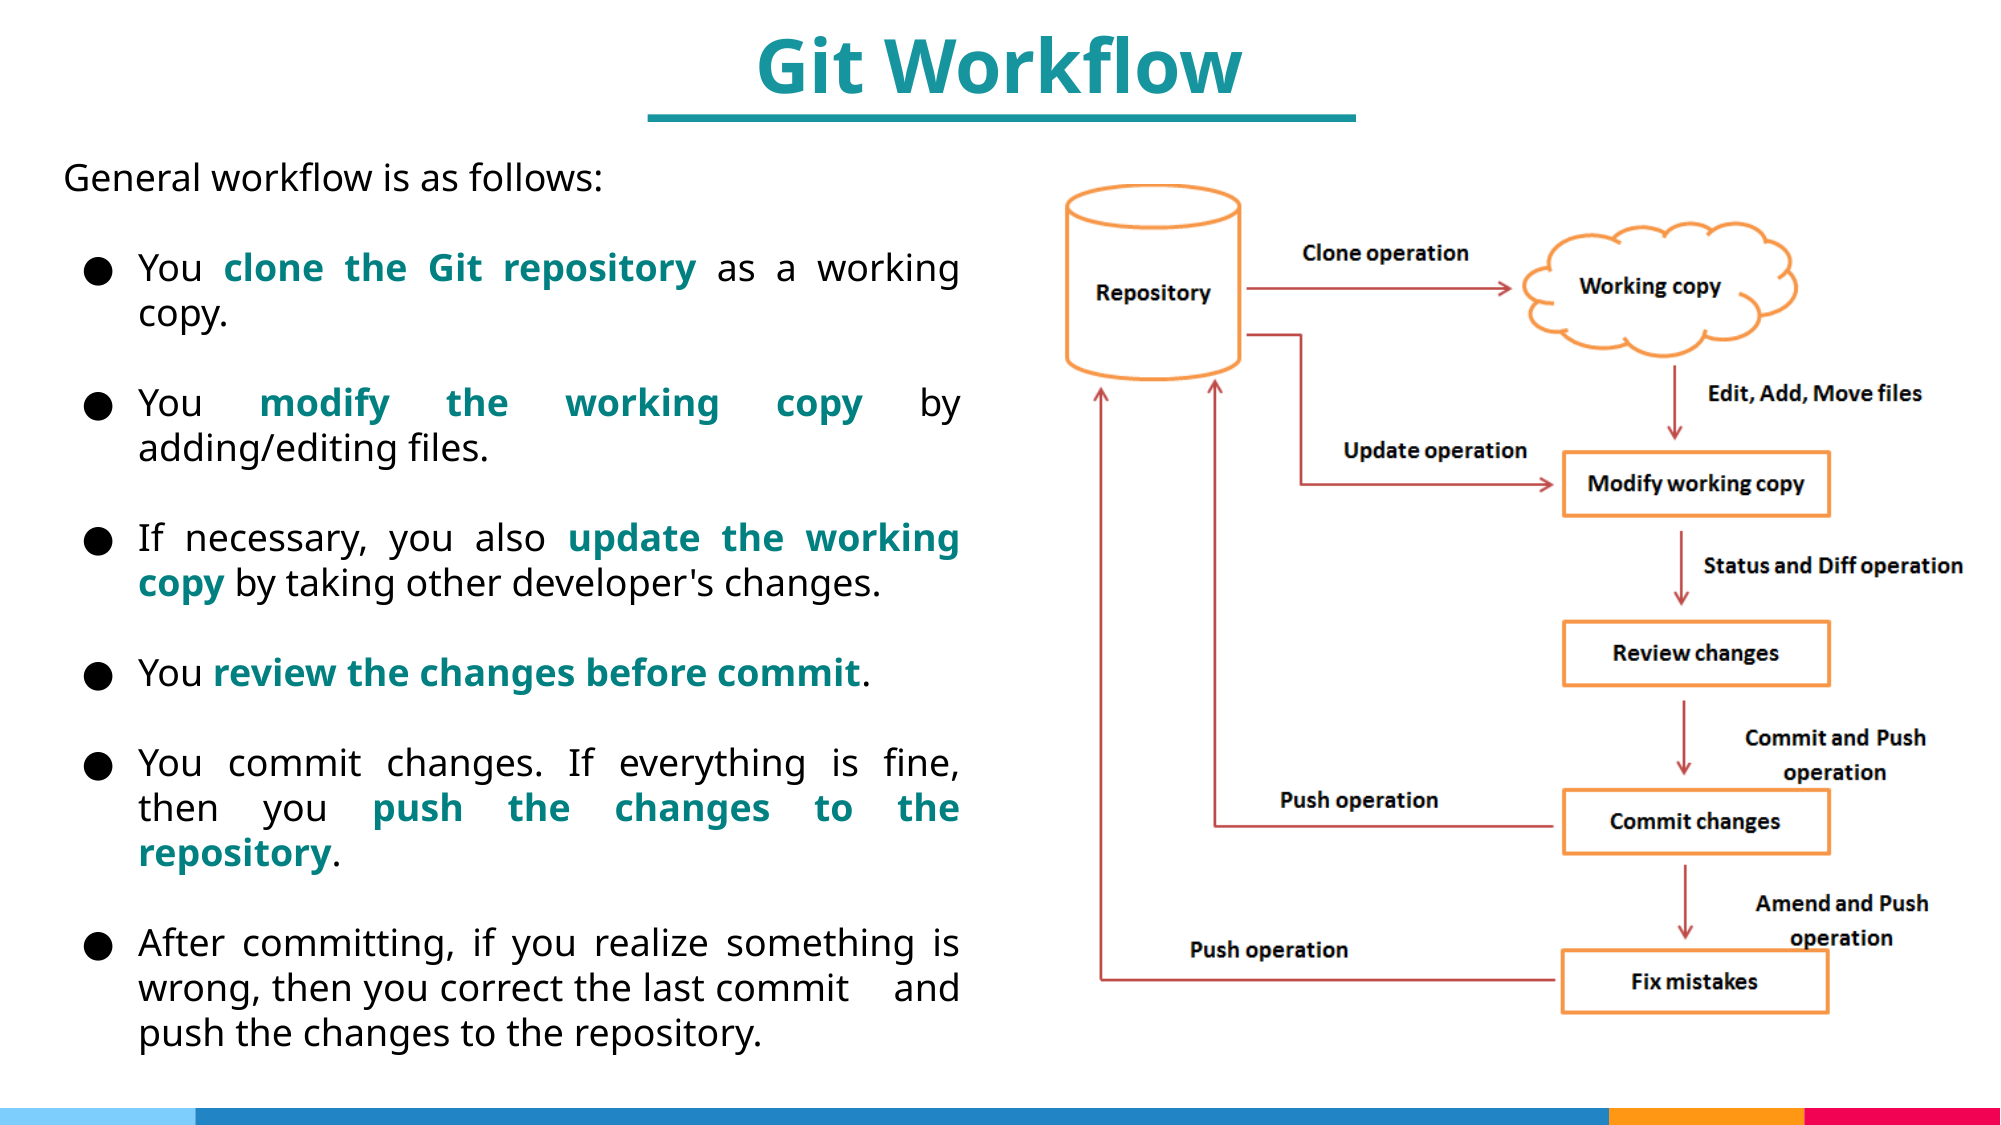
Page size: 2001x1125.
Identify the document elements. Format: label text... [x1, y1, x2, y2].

picture [1052, 184, 1981, 1016]
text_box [140, 14, 1859, 123]
text_box General workflow is as follows: You clone the Git repository as a working copy. You modify the working copy by adding/editing files. If necessary, you also update the working copy by taking other developer's changes. You review the changes before commit. You commit changes. If everything is fine, then you push the changes to the repository. After committing, if you realize something is wrong, then you correct the last commit and push the changes to the repository. [48, 146, 976, 1065]
